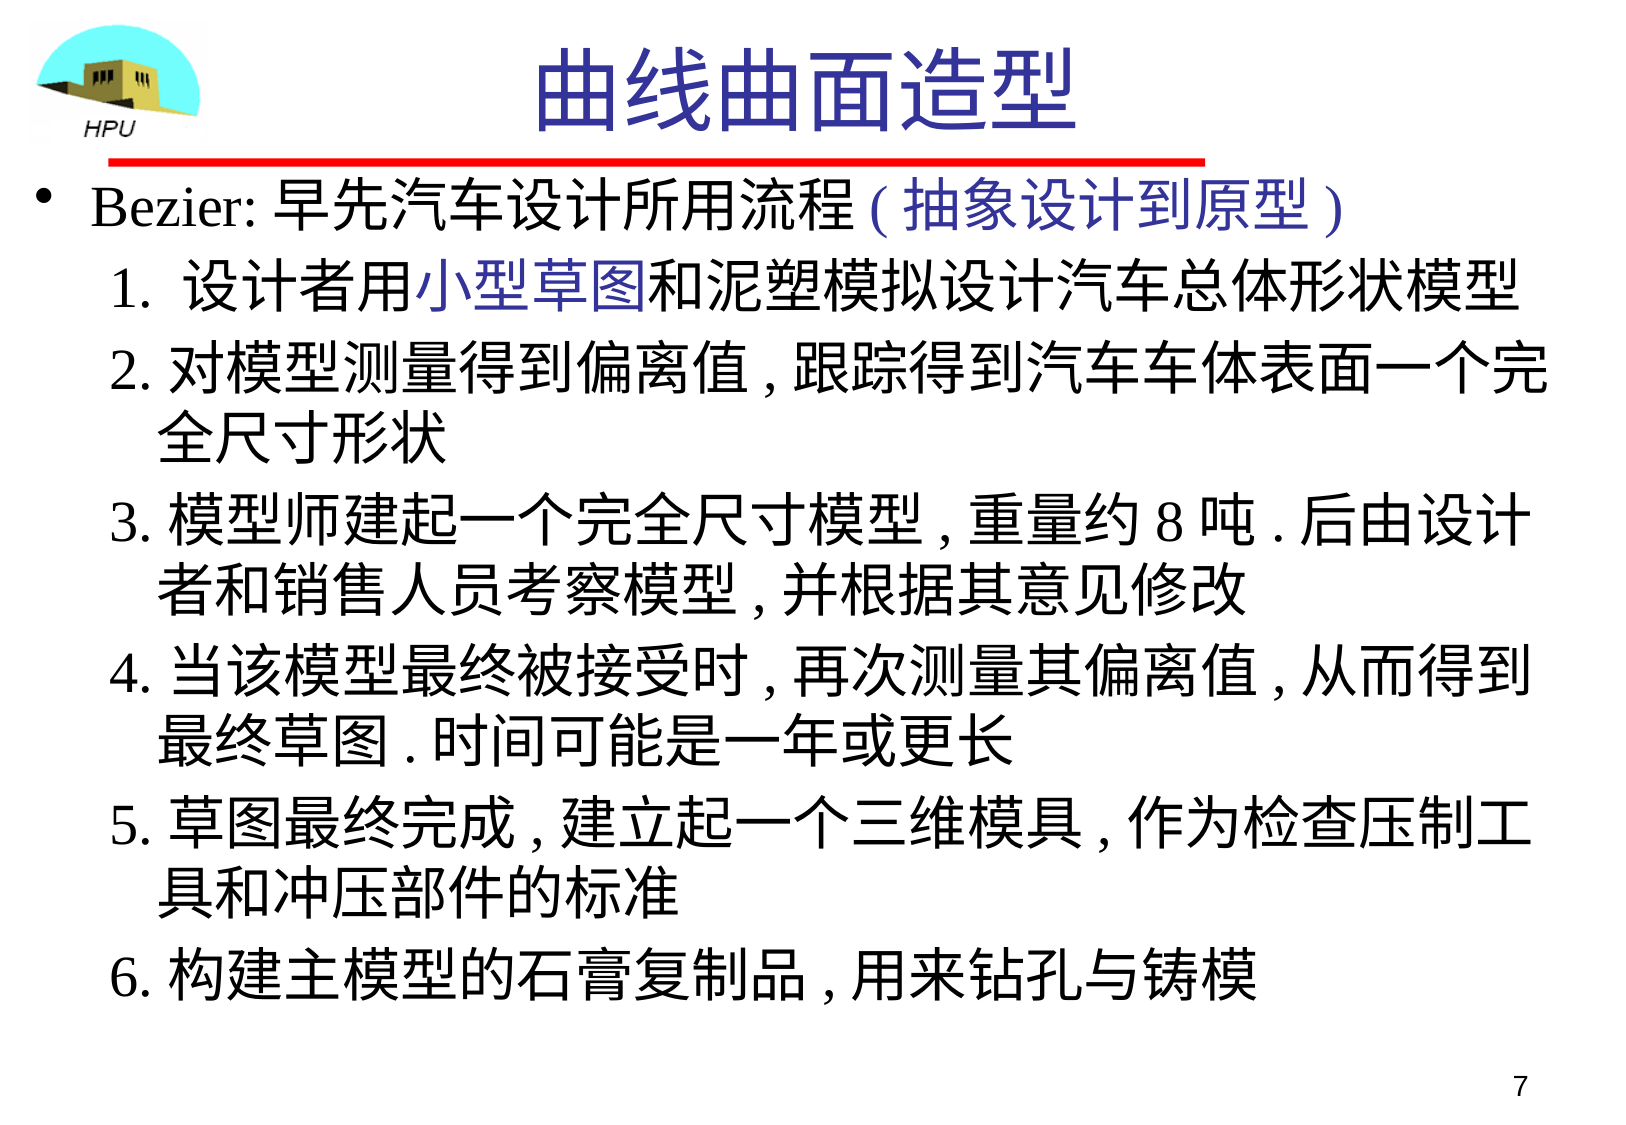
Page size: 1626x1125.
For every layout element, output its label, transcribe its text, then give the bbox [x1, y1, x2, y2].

slide_number 7 [1164, 1059, 1544, 1113]
title 曲线曲面造型 [27, 12, 1585, 160]
list Bezier:早先汽车设计所用流程(抽象设计到原型) 1. 设计者用小型草图和泥塑模拟设计汽车总体形状模型 2.对模型测量得到偏离值,跟踪得到汽车车体表面一个完全尺寸形状 3.模型师建起一个完全尺寸模型,重量约8吨.后由设计者和销售人员考察模型,并根据其意见修改 4.当该模型最终被接受时,再次测量其偏离值,从而得到最终草图.时间可能是一年或更长 5.草图最终完成,建立起一个三维模具,作为检查压制工具和冲压部件的标准 6.构建主模型的石膏复制品,用来钻孔与铸模 [19, 160, 1589, 1056]
